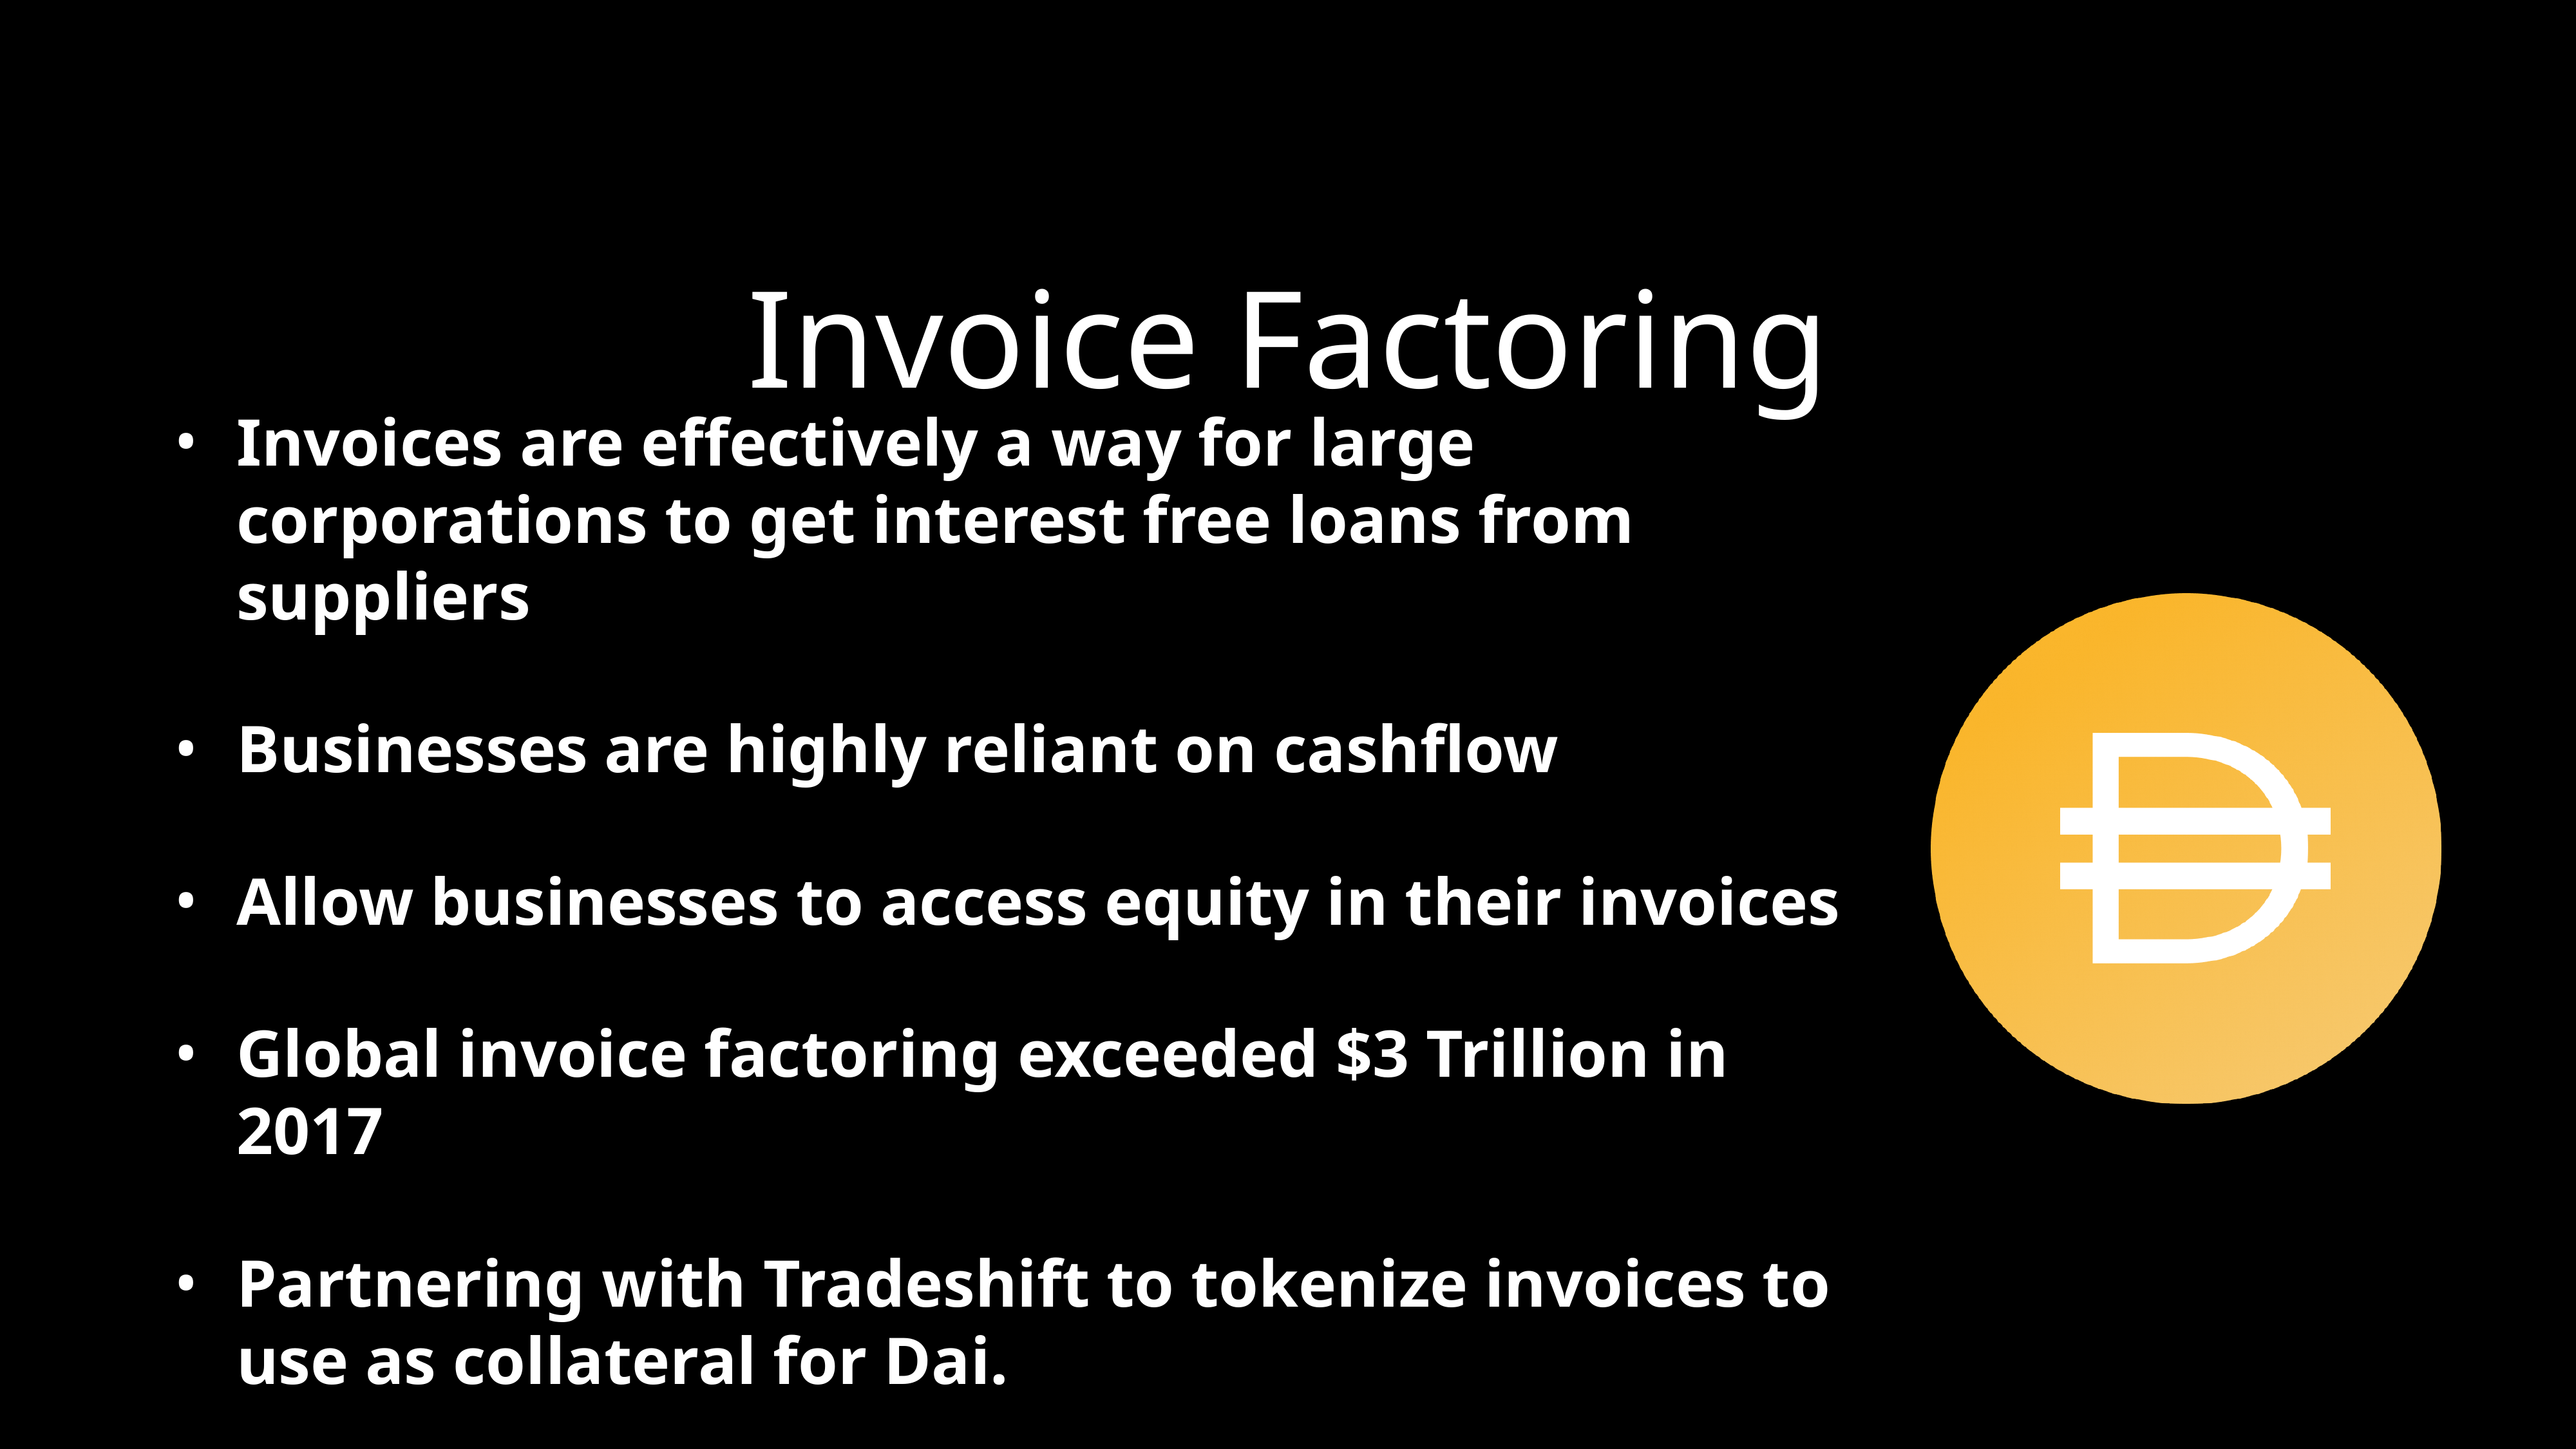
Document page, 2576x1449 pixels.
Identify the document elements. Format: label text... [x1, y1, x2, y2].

title Invoice Factoring [249, 220, 2327, 422]
picture [1930, 592, 2441, 1104]
list Invoices are effectively a way for large corporations to get interest free loans from suppliers Businesses are highly reliant on cashflow Allow businesses to access equity in their invoices Global invoice factoring exceeded $3 Trillion in 2017 Partnering with Tradeshift to tokenize invoices to use as collateral for Dai. [166, 432, 1854, 1367]
